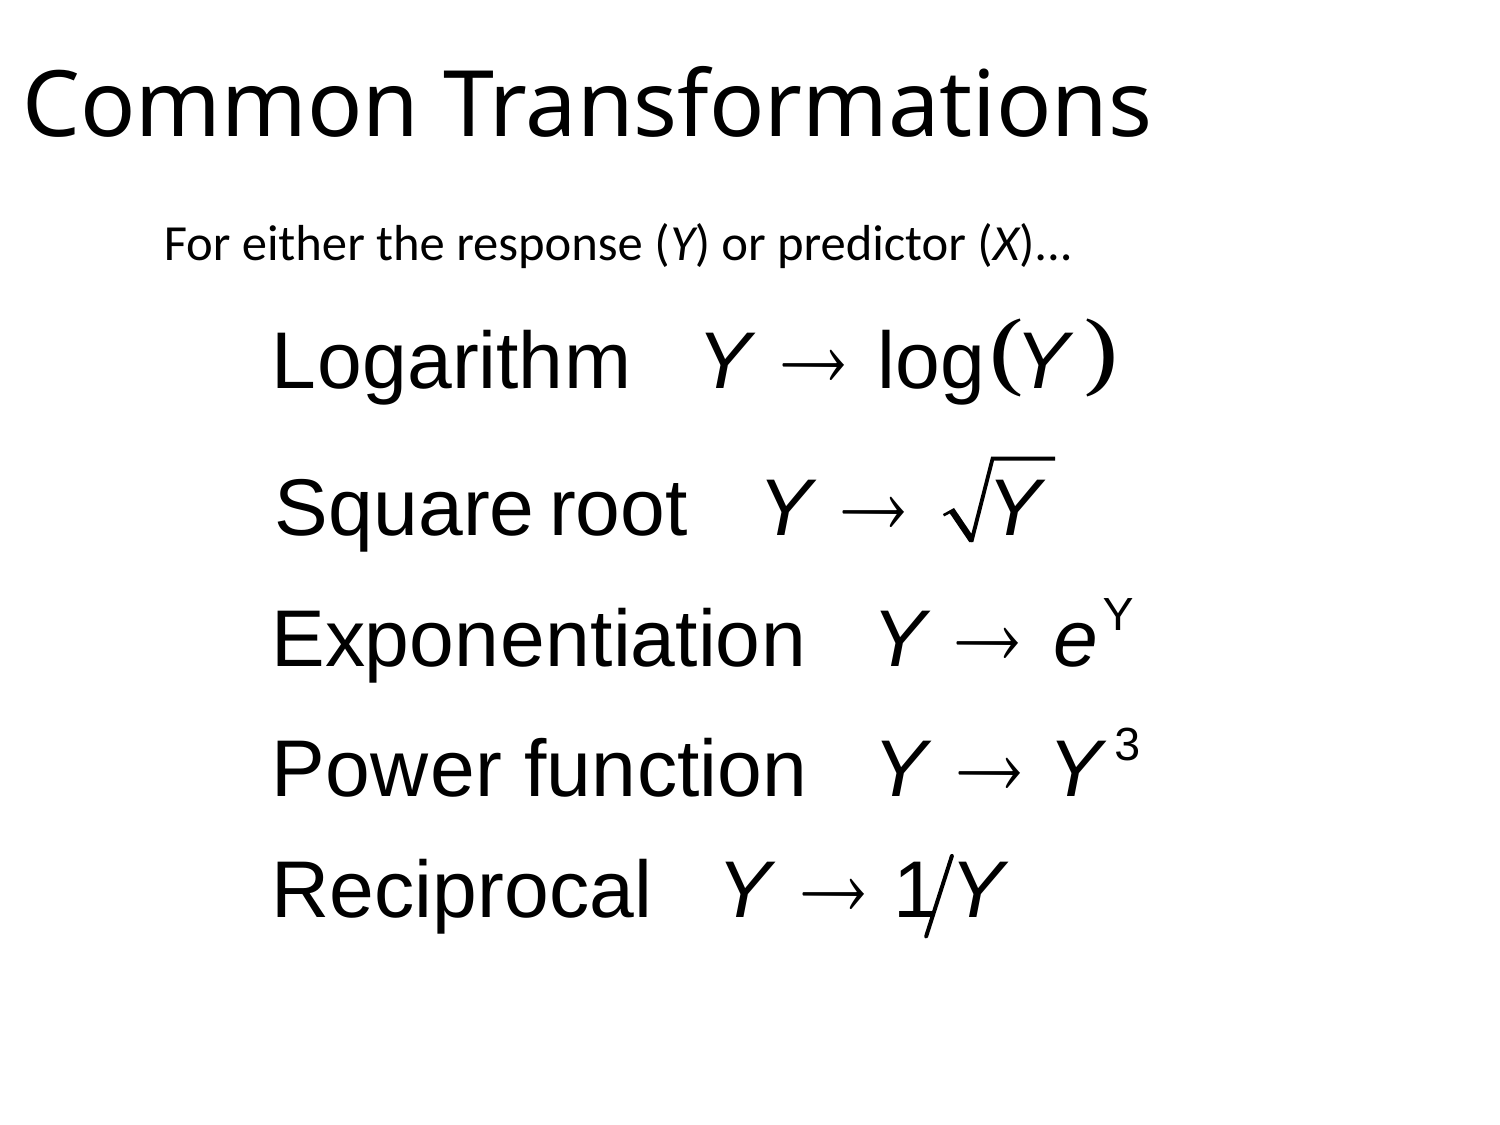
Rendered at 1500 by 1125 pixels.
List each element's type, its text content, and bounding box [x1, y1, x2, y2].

title Common Transformations [7, 3, 1493, 210]
list For either the response (Y) or predictor (X)... [148, 209, 1206, 280]
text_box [264, 304, 1163, 955]
